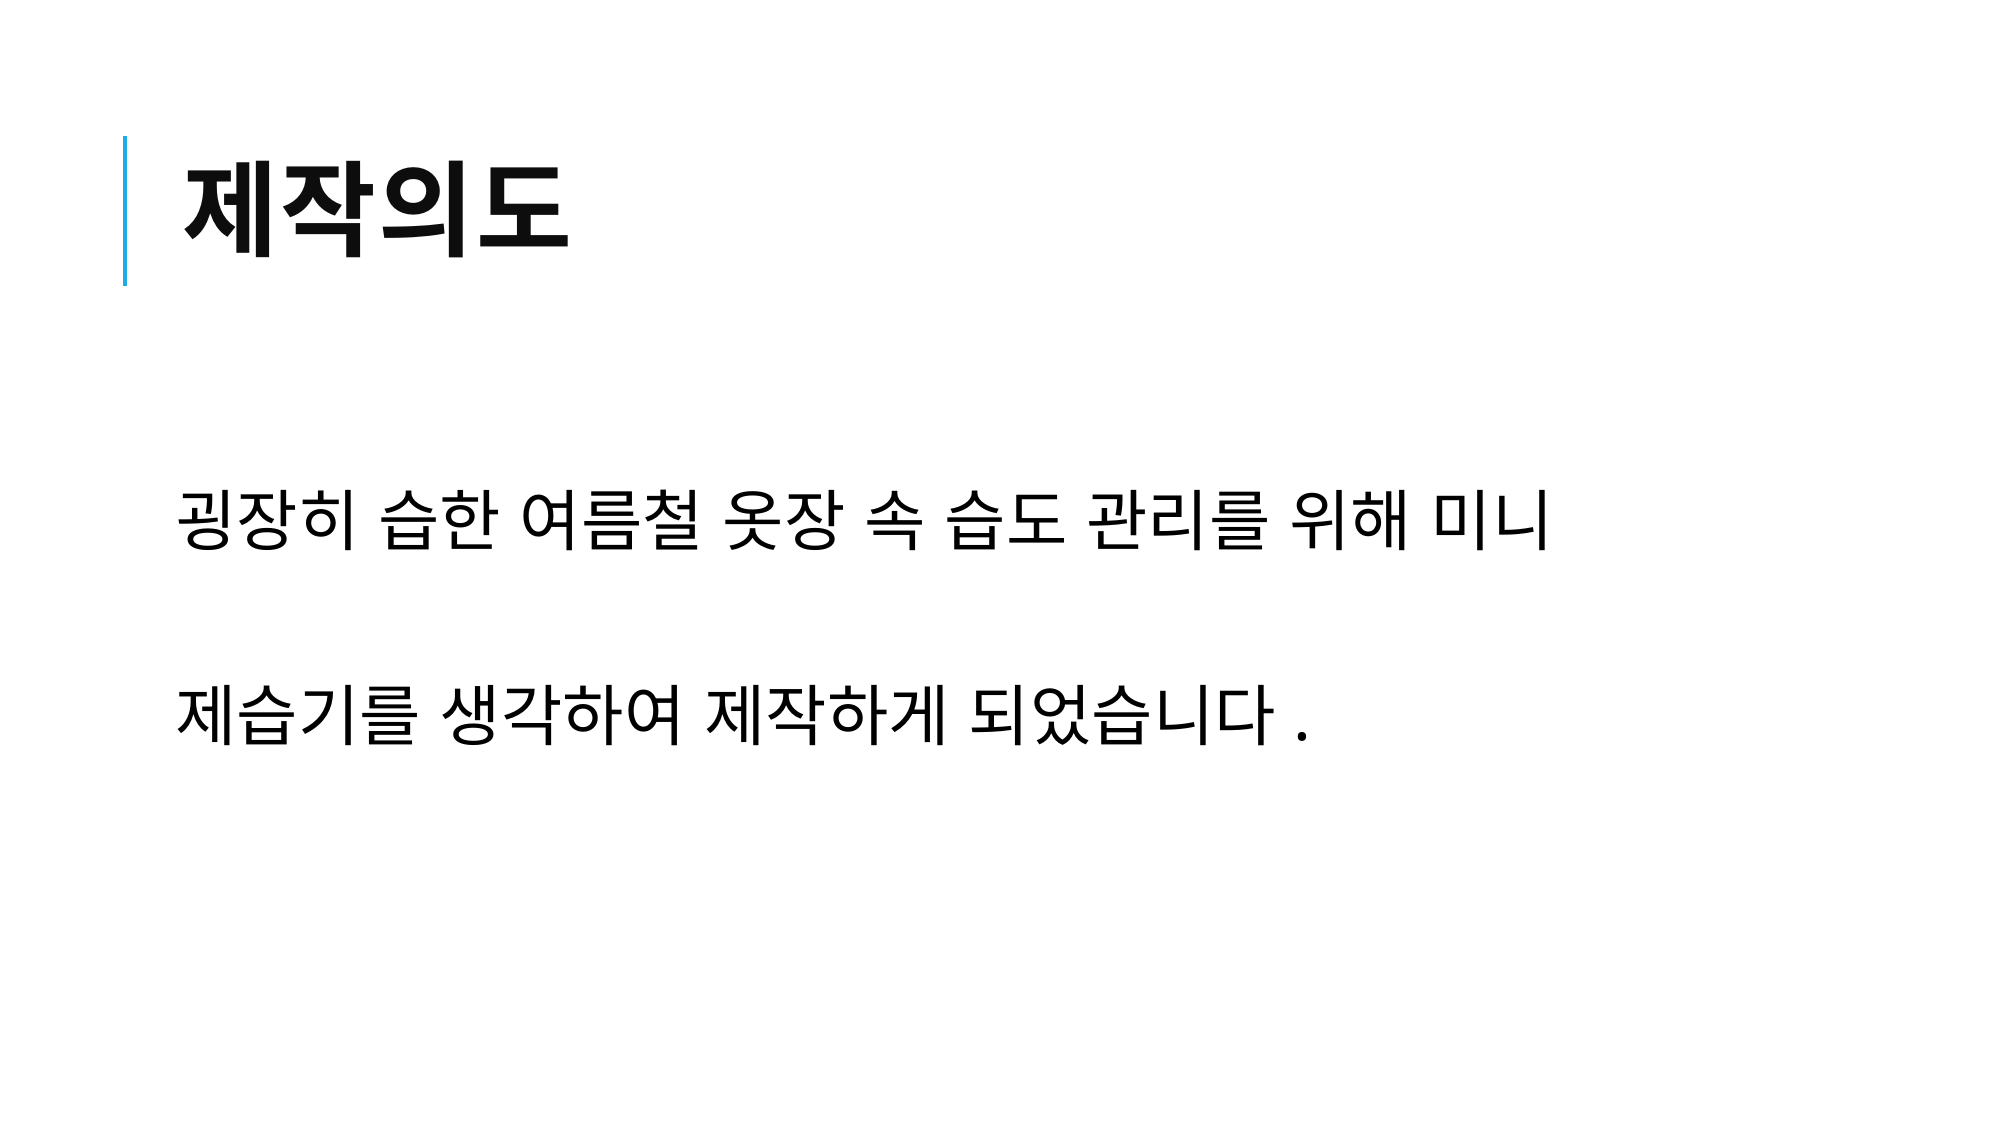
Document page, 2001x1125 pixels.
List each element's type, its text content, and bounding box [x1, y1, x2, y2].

list 굉장히 습한 여름철 옷장 속 습도 관리를 위해 미니 제습기를 생각하여 제작하게 되었습니다. [168, 375, 1763, 1035]
title 제작의도 [168, 96, 1763, 342]
